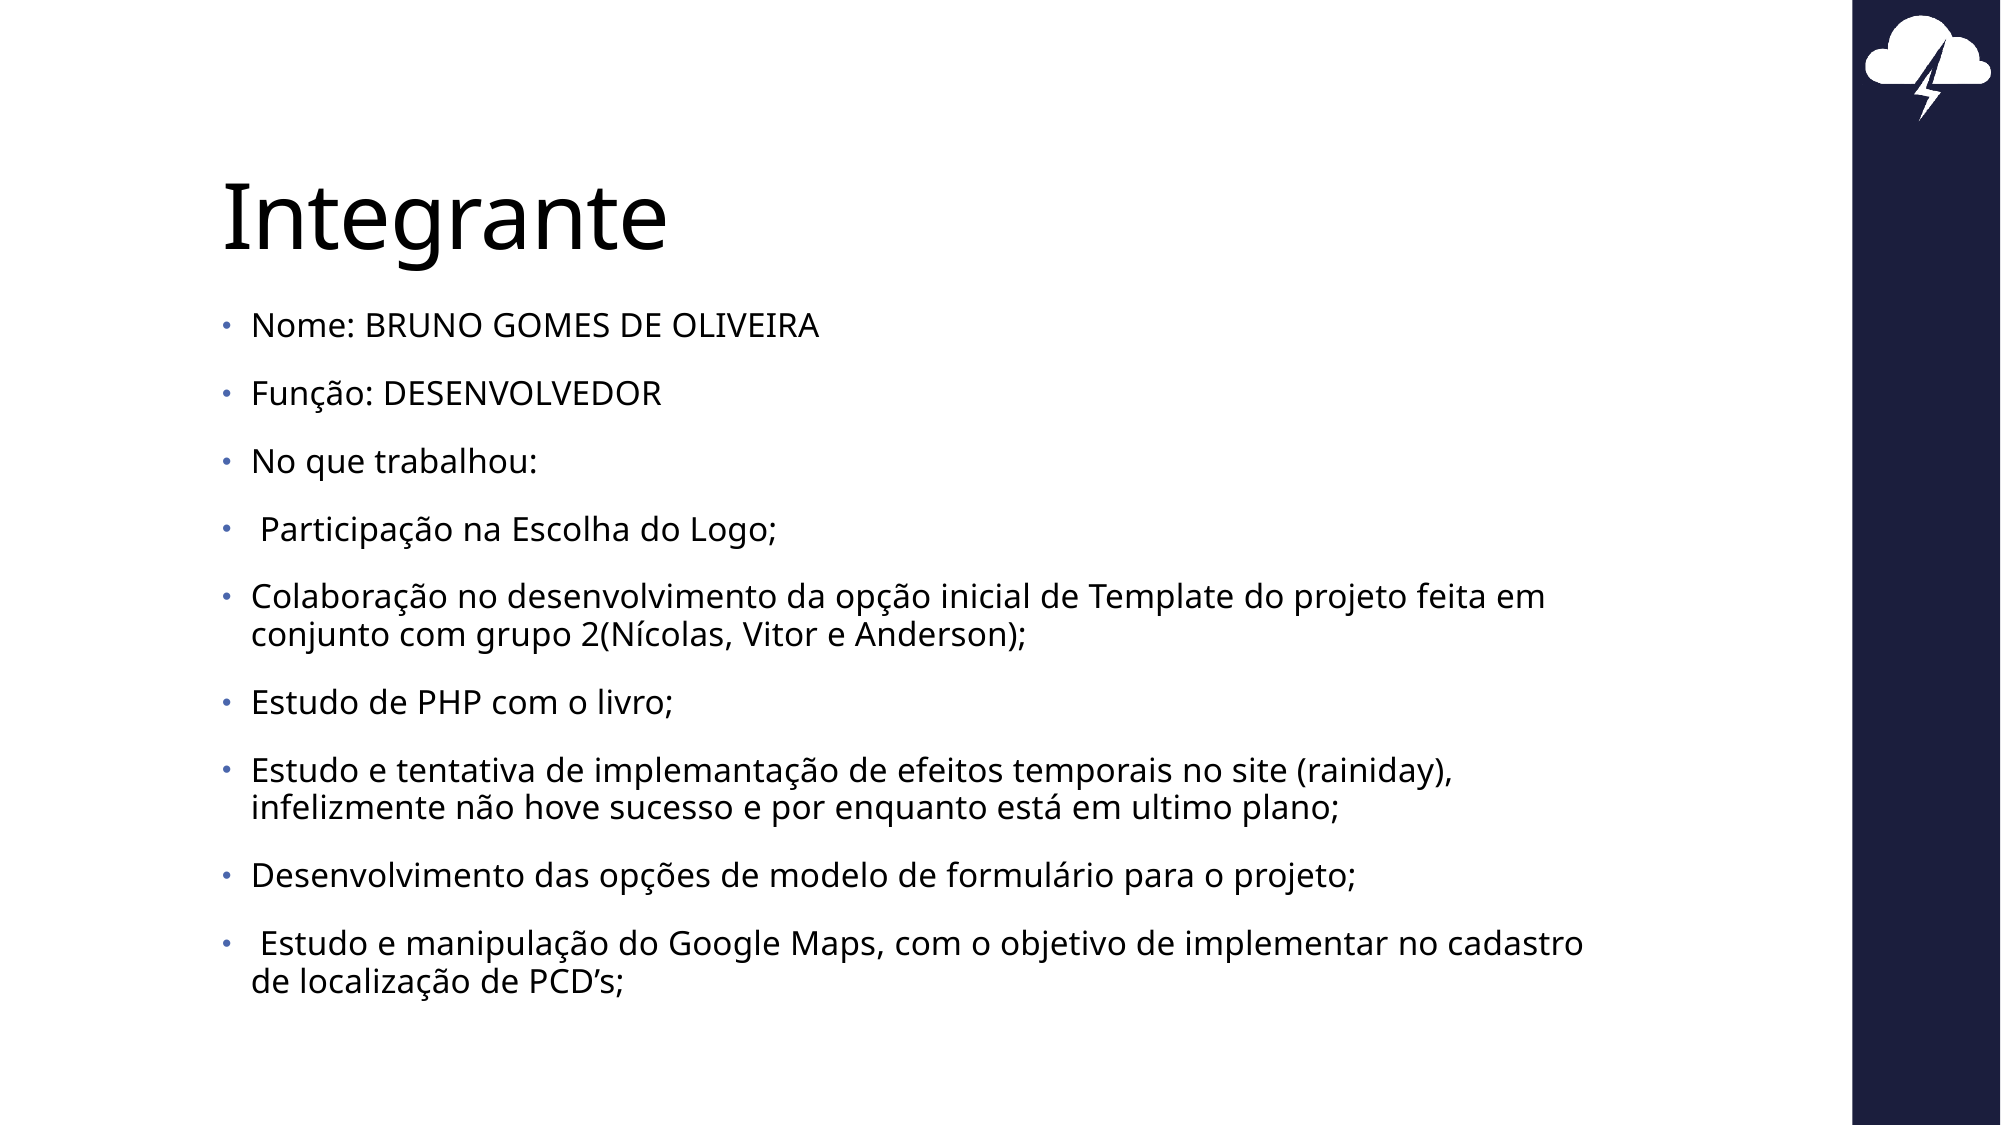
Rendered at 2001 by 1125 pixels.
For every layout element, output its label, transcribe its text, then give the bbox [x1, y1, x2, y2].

title Integrante [206, 60, 1797, 278]
list Nome: BRUNO GOMES DE OLIVEIRA Função: DESENVOLVEDOR No que trabalhou: Participação na Escolha do Logo; Colaboração no desenvolvimento da opção inicial de Template do projeto feita em conjunto com grupo 2(Nícolas, Vitor e Anderson); Estudo de PHP com o livro; Estudo e tentativa de implemantação de efeitos temporais no site (rainiday), infelizmente não hove sucesso e por enquanto está em ultimo plano; Desenvolvimento das opções de modelo de formulário para o projeto; Estudo e manipulação do Google Maps, com o objetivo de implementar no cadastro de localização de PCD’s; [206, 299, 1617, 1014]
picture [1861, 11, 1993, 126]
